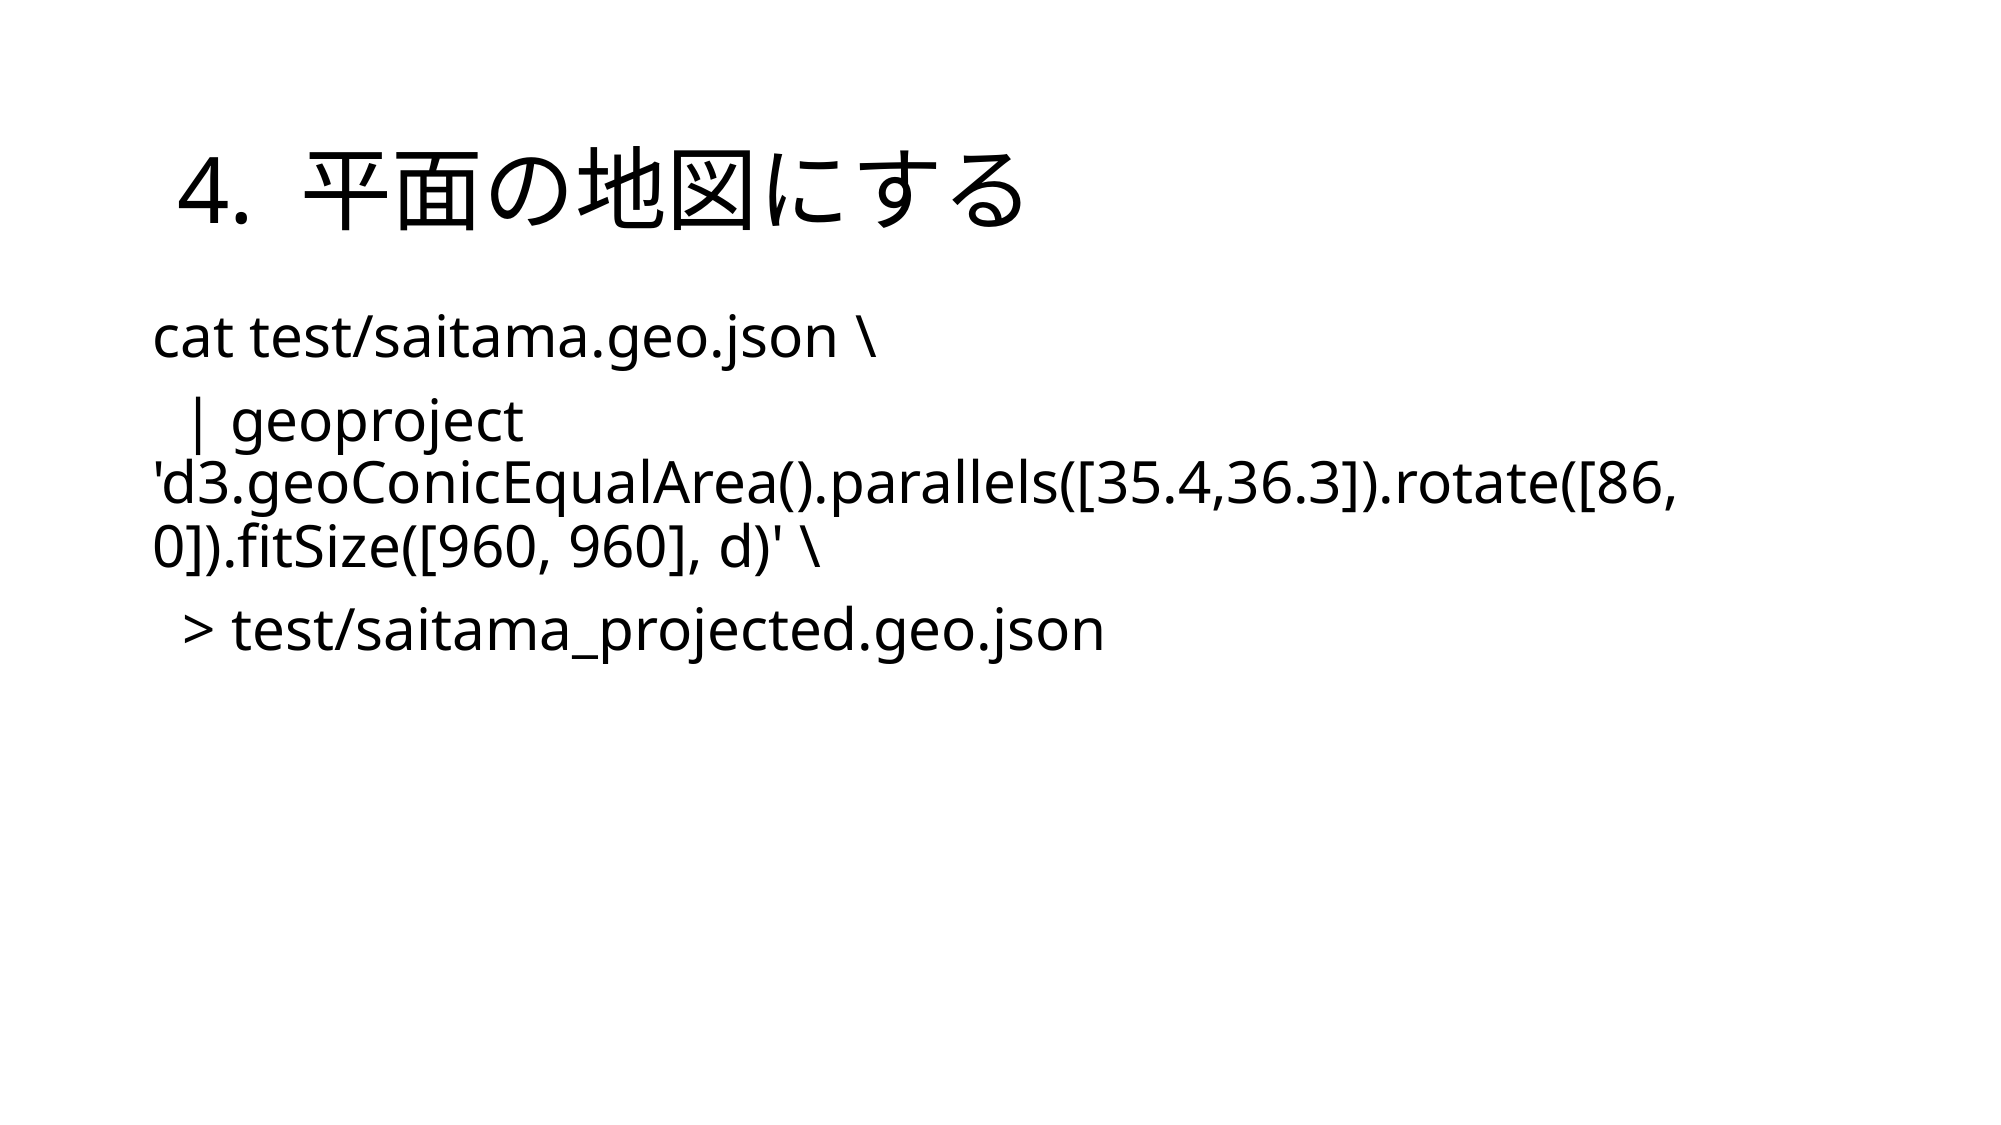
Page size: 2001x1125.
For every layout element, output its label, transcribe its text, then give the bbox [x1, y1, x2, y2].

text_box [137, 59, 1863, 278]
text_box 4. 平面の地図にする [162, 84, 1888, 303]
list cat test/saitama.geo.json \ | geoproject 'd3.geoConicEqualArea().parallels([35.4,36.3]).rotate([86, 0]).fitSize([960, 960], d)' \ > test/saitama_projected.geo.json [137, 299, 1863, 1014]
